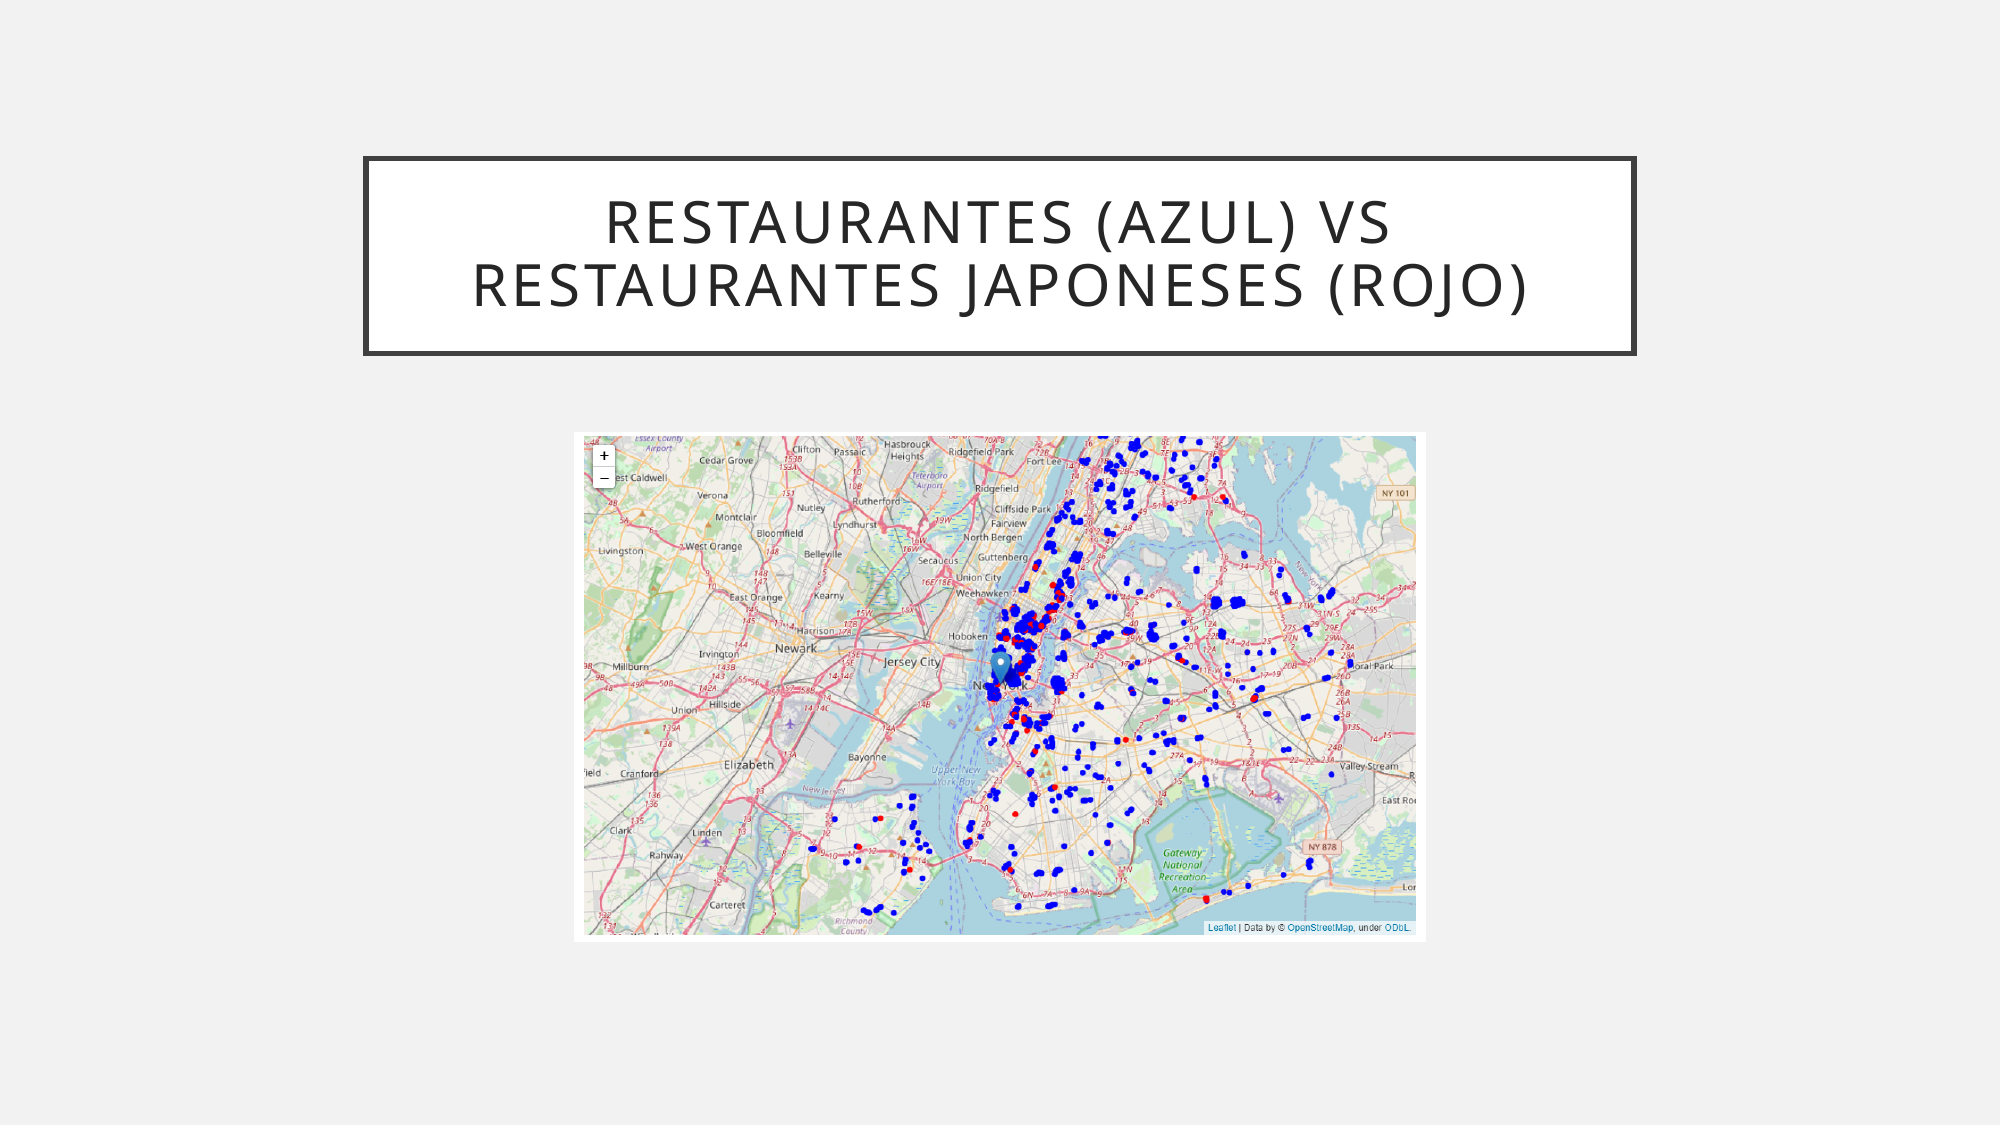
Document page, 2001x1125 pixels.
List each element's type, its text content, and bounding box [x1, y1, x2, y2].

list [574, 432, 1426, 942]
title Restaurantes (azul) vs restaurantes japoneses (rojo) [363, 156, 1637, 356]
